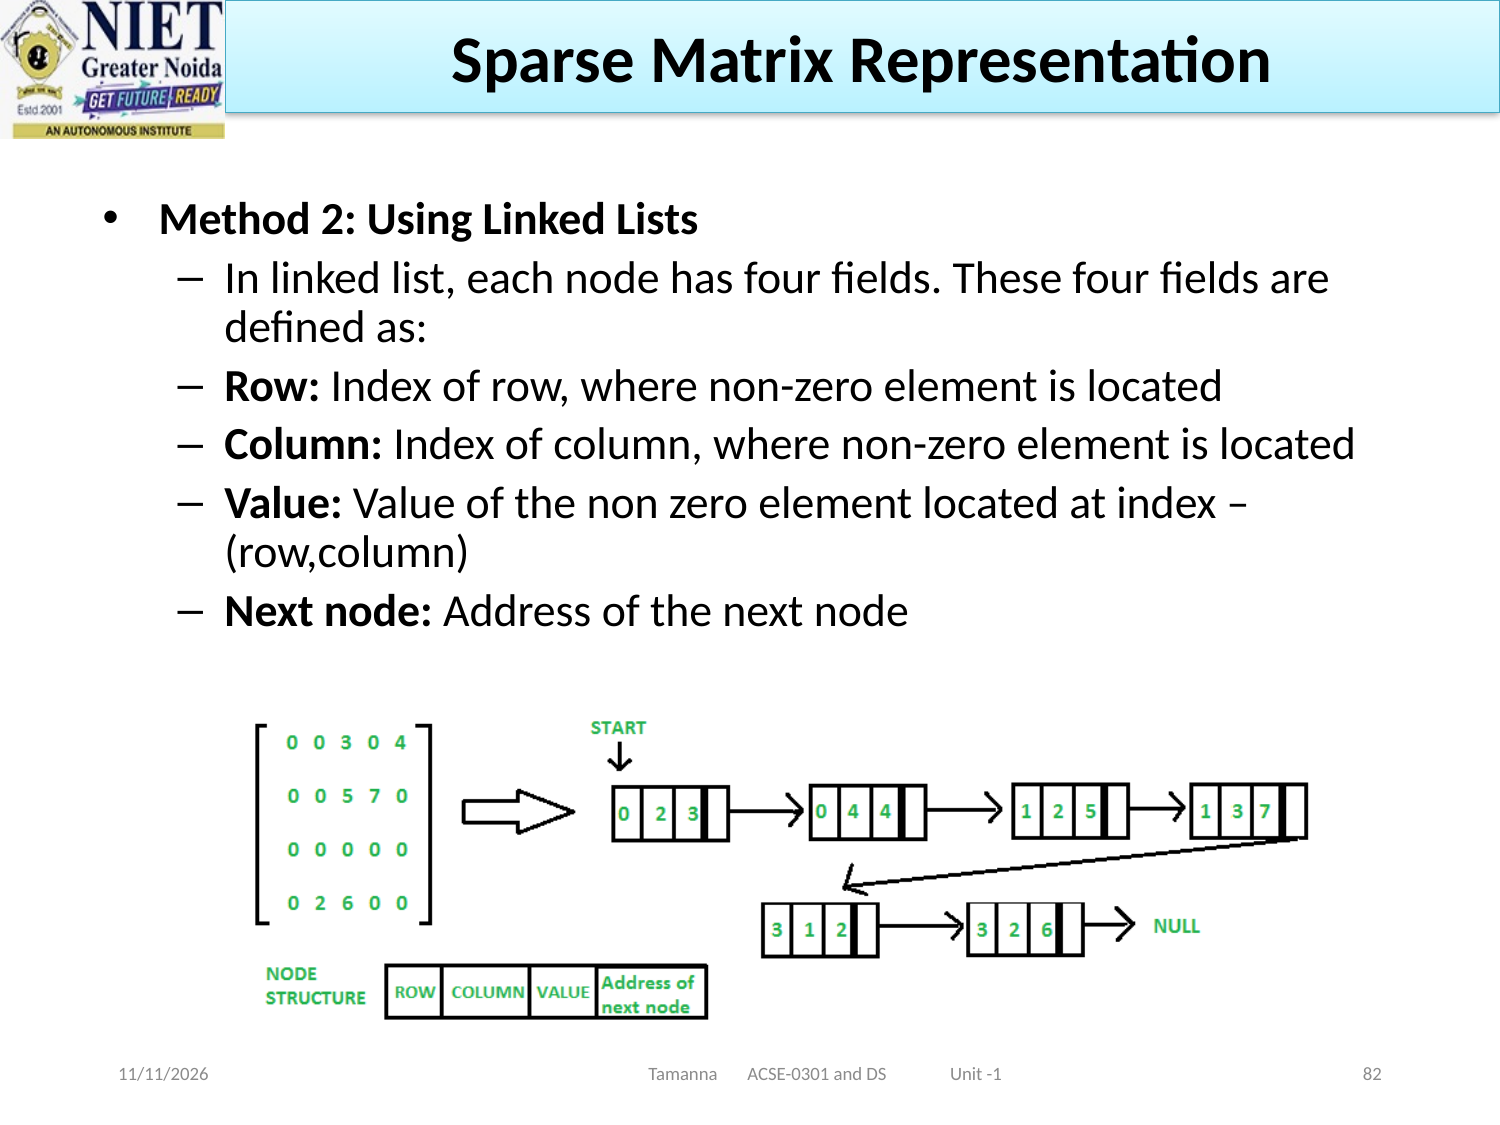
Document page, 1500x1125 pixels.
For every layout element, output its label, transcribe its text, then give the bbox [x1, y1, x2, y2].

footer Tamanna ACSE-0301 and DS Unit -1 [412, 1044, 1059, 1103]
picture [0, 0, 225, 140]
list Method 2: Using Linked Lists In linked list, each node has four fields. These four fields are defined as: Row: Index of row, where non-zero element is located Column: Index of column, where non-zero element is located Value: Value of the non zero element located at index – (row,column) Next node: Address of the next node [87, 187, 1438, 1043]
slide_number 82 [1059, 1042, 1397, 1103]
text_box Sparse Matrix Representation [225, 0, 1500, 113]
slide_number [103, 1042, 412, 1103]
picture [249, 687, 1325, 1044]
